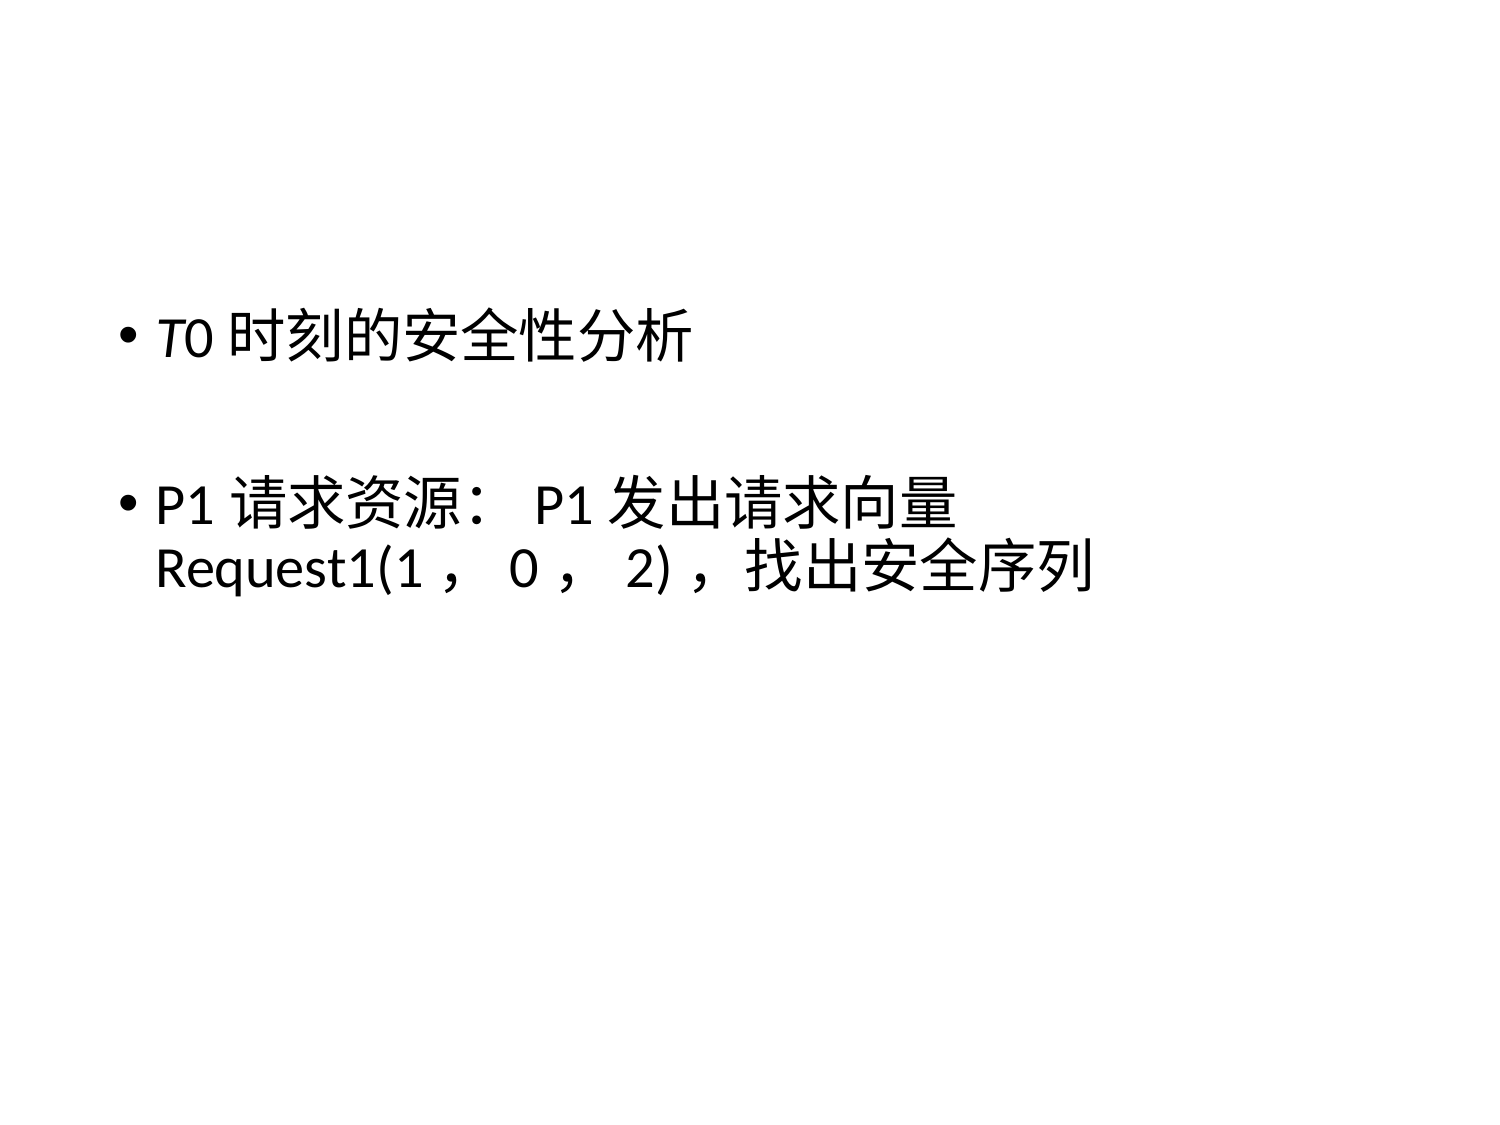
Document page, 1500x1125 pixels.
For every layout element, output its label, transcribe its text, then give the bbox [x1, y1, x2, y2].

list T0时刻的安全性分析 P1请求资源：P1发出请求向量Request1(1，0，2)，找出安全序列 [103, 299, 1397, 1014]
